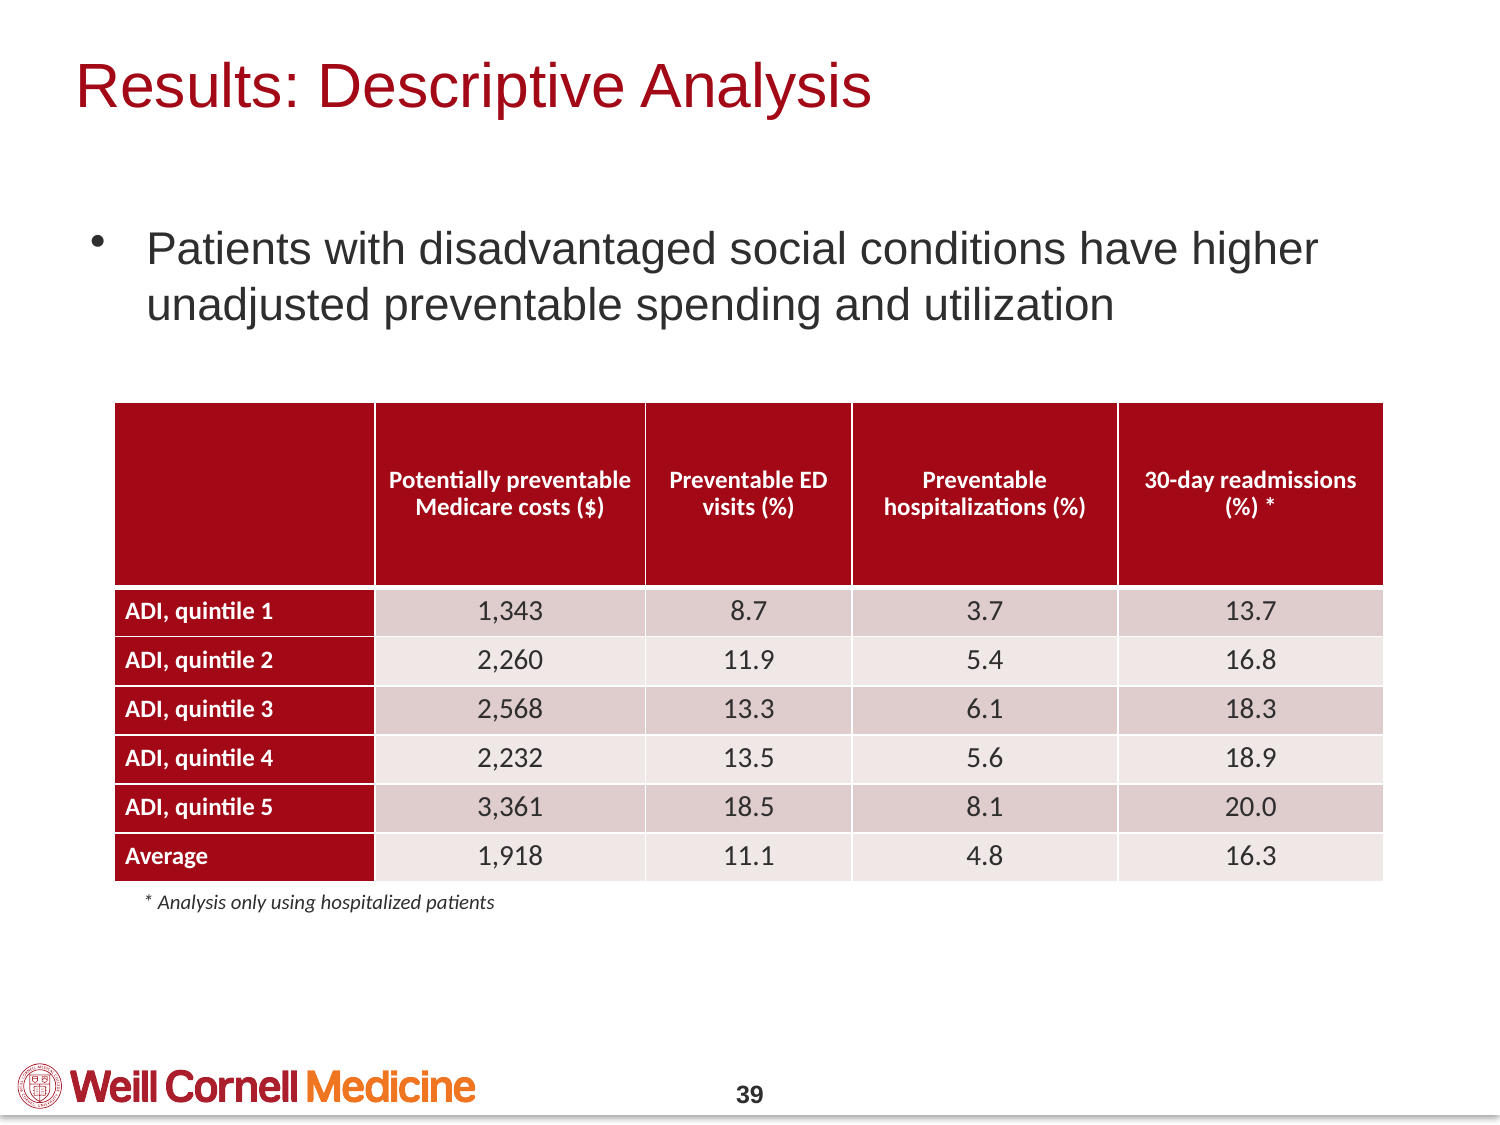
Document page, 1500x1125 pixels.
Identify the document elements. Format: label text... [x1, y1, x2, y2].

title Results: Descriptive Analysis [75, 45, 1425, 200]
text_box Patients with disadvantaged social conditions have higher unadjusted preventable spending and utilization [75, 211, 1423, 1073]
picture [0, 1050, 505, 1125]
text_box * Analysis only using hospitalized patients [128, 881, 1360, 921]
